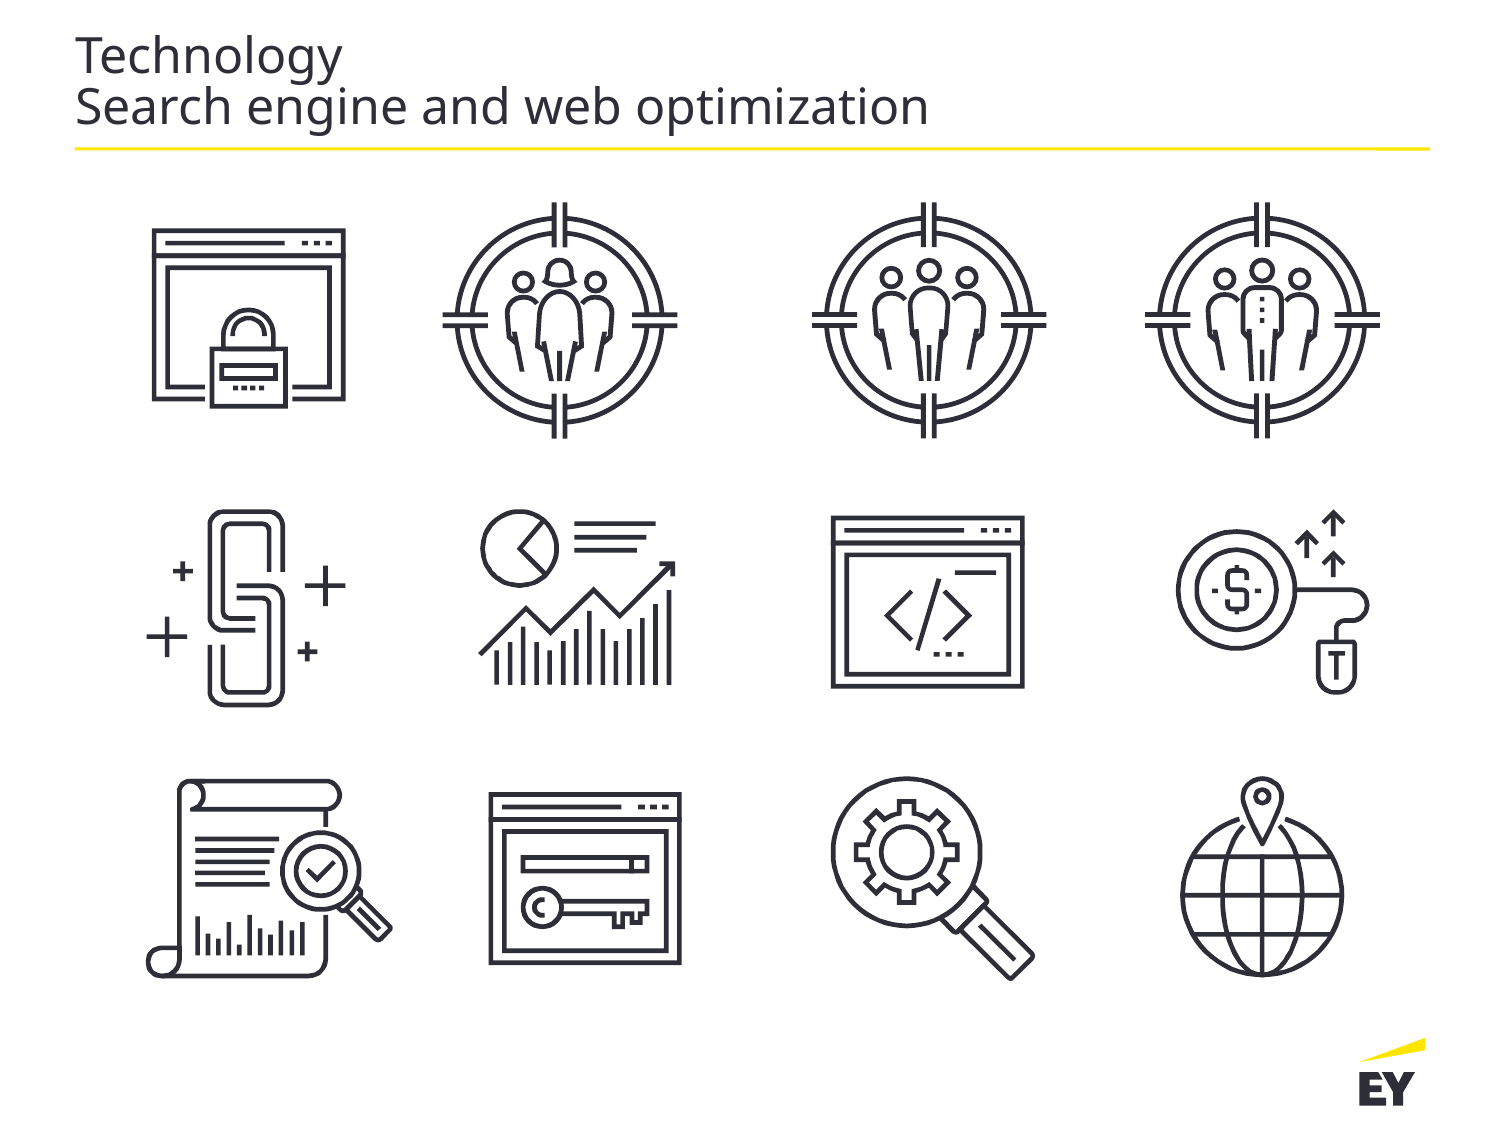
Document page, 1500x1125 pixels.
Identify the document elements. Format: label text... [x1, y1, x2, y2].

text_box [145, 778, 393, 979]
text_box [151, 228, 346, 409]
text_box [146, 509, 346, 708]
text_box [830, 775, 1036, 982]
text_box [477, 509, 676, 686]
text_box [488, 791, 682, 966]
title Technology Search engine and web optimization [75, 33, 1425, 131]
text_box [442, 202, 678, 439]
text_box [1175, 509, 1370, 695]
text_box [811, 201, 1047, 439]
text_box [1179, 775, 1345, 978]
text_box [830, 515, 1025, 689]
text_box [1144, 201, 1381, 439]
